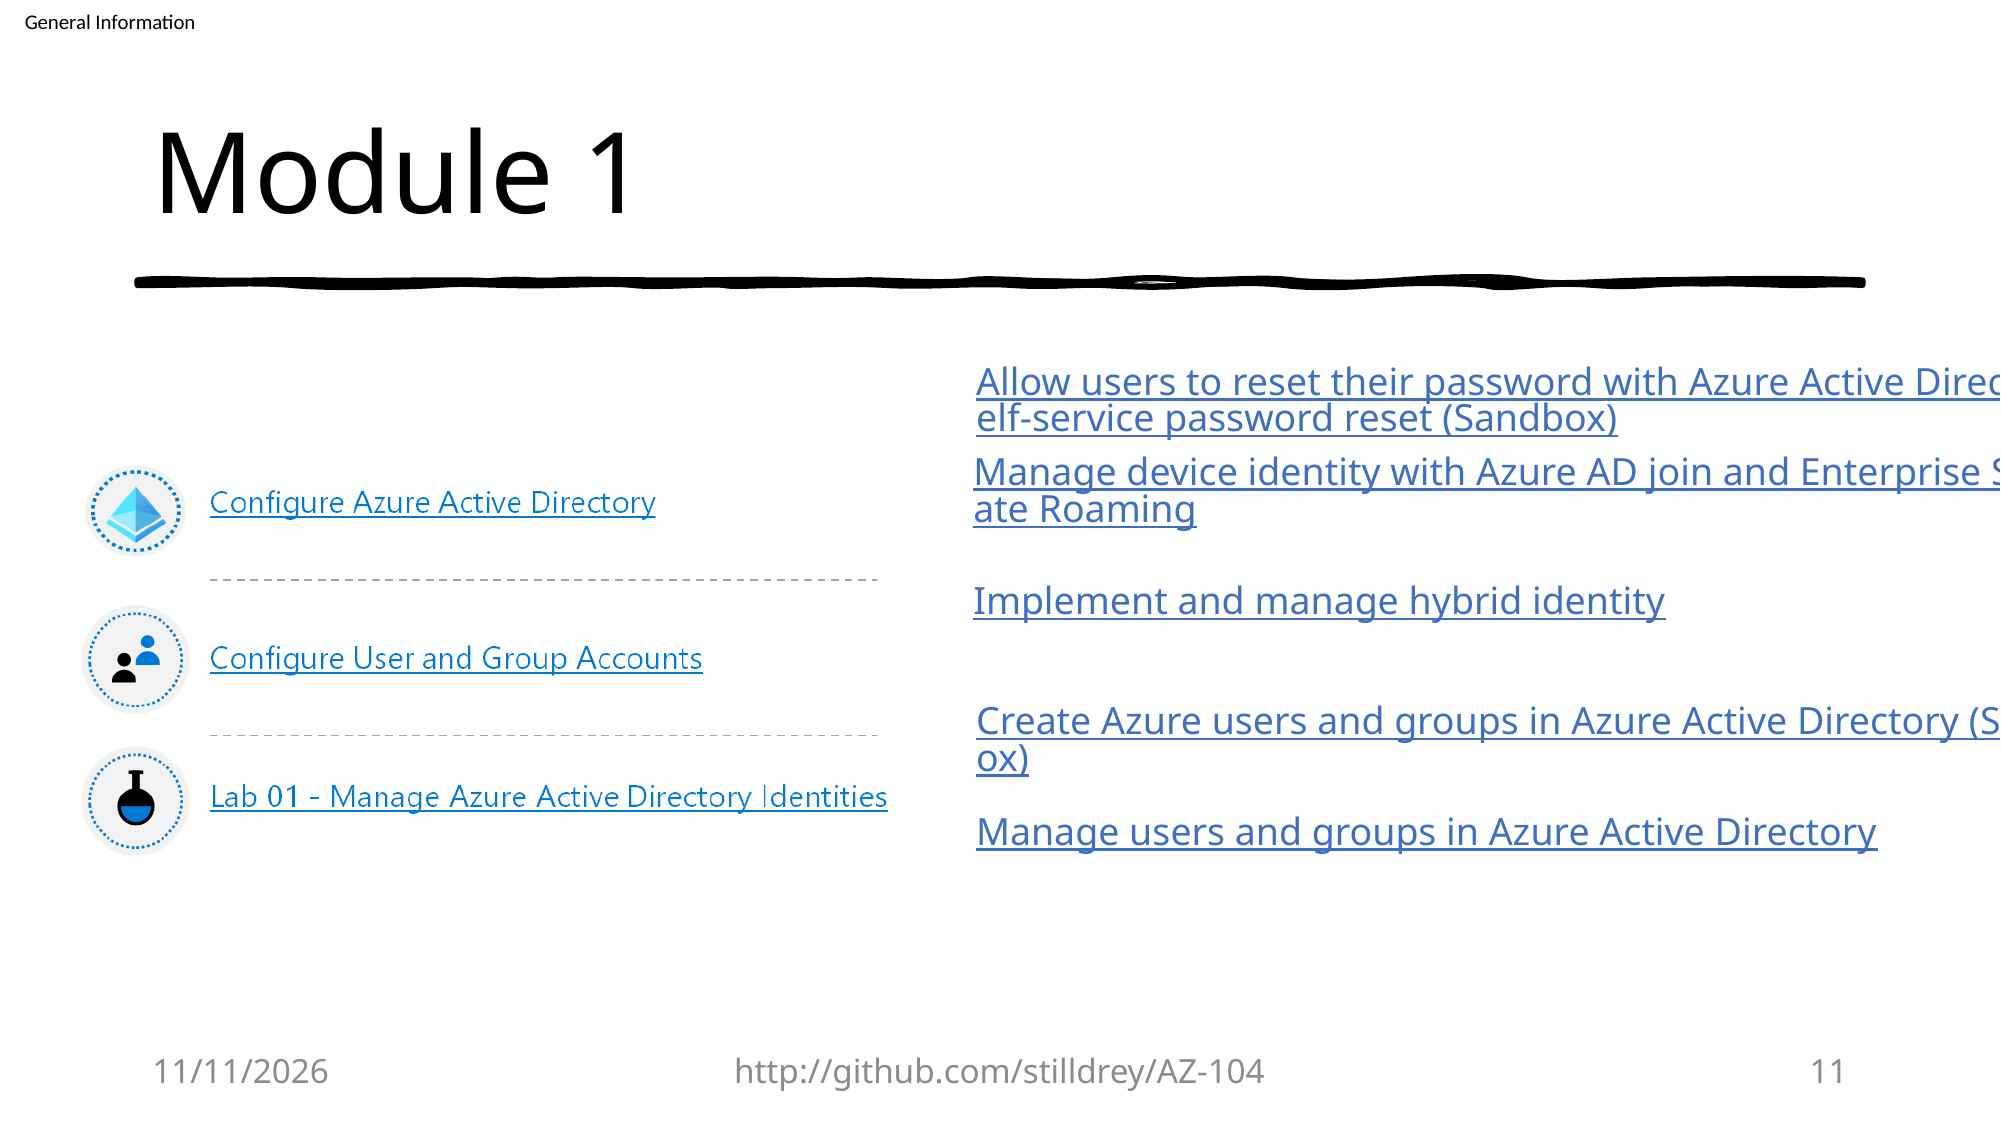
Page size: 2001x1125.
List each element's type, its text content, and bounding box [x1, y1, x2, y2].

text_box Manage device identity with Azure AD join and Enterprise State Roaming [958, 440, 2000, 506]
slide_number 11 [1412, 1042, 1863, 1103]
picture [80, 465, 929, 856]
text_box Create Azure users and groups in Azure Active Directory (Sandbox) [957, 675, 2000, 767]
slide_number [137, 1042, 588, 1103]
text_box Allow users to reset their password with Azure Active Directory self-service password reset (Sandbox) [957, 313, 2000, 450]
footer http://github.com/stilldrey/AZ-104 [662, 1042, 1338, 1103]
text_box Implement and manage hybrid identity [958, 569, 1979, 636]
text_box Manage users and groups in Azure Active Directory [957, 786, 2000, 878]
title Module 1 [137, 59, 1863, 278]
